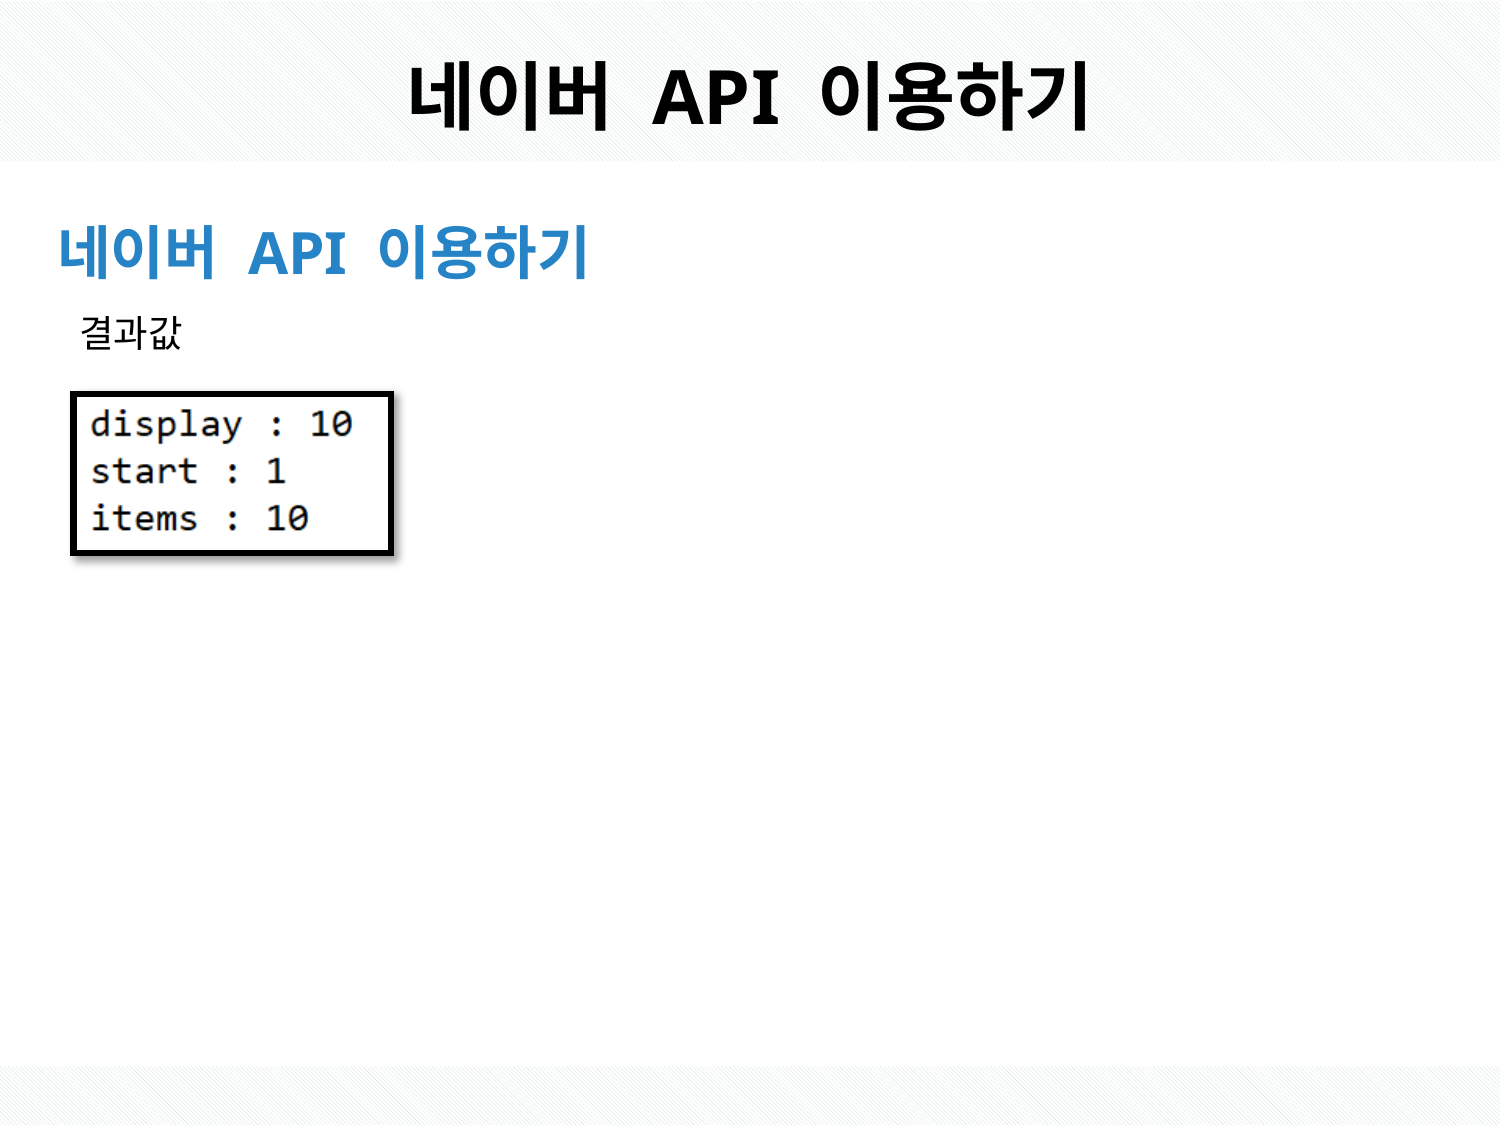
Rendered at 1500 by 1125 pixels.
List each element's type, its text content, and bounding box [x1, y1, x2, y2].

title 네이버 API 이용하기 [0, 1, 1500, 161]
picture [76, 396, 388, 551]
text_box 결과값 [64, 302, 815, 363]
list 네이버 API 이용하기 [41, 208, 1500, 1071]
